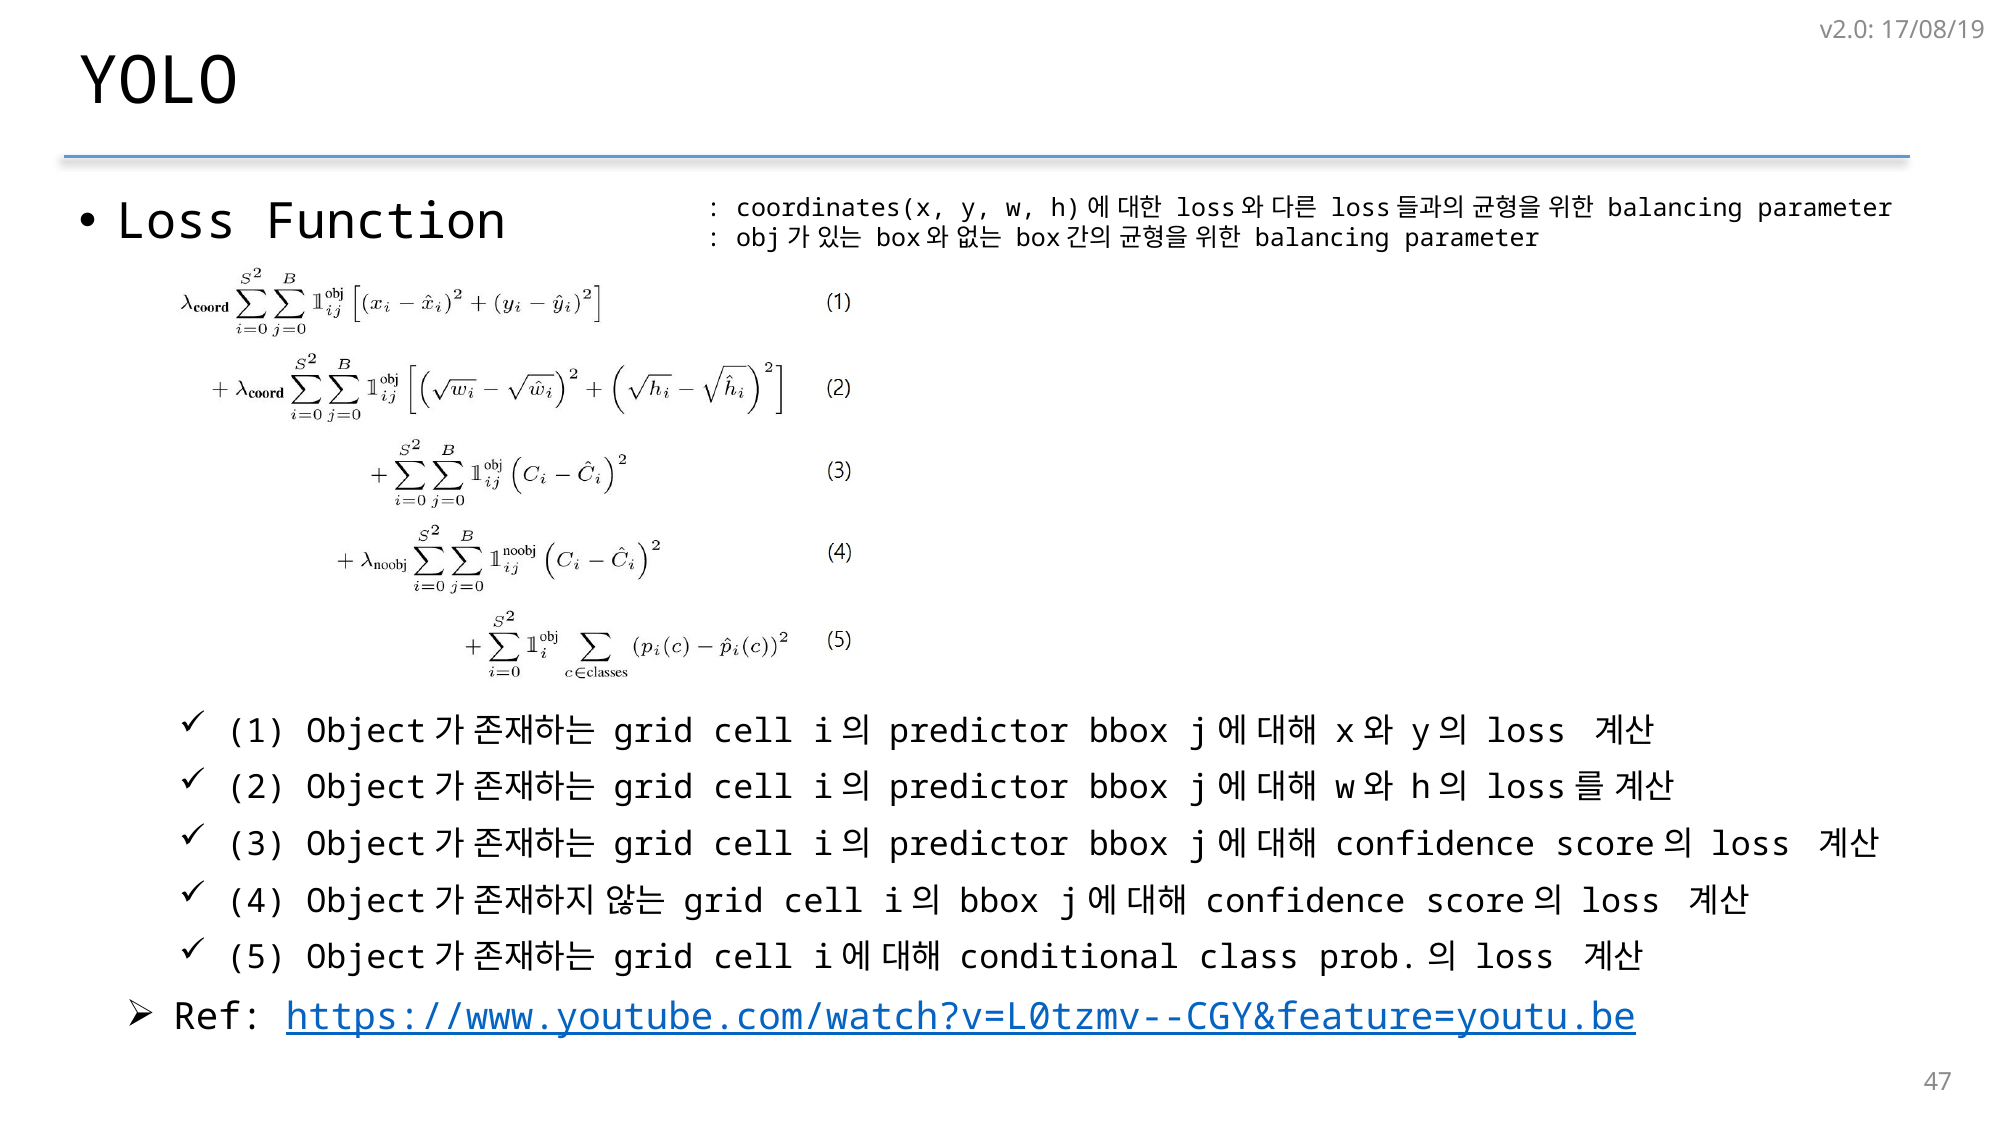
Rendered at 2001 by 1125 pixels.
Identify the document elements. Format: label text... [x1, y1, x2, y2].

picture [174, 257, 867, 696]
list Loss Function (1) Object가 존재하는 grid cell i의 predictor bbox j에 대해 x와 y의 loss 계산 (2) Object가 존재하는 grid cell i의 predictor bbox j에 대해 w와 h의 loss를 계산 (3) Object가 존재하는 grid cell i의 predictor bbox j에 대해 confidence score의 loss 계산 (4) Object가 존재하지 않는 grid cell i의 bbox j에 대해 confidence score의 loss 계산 (5) Object가 존재하는 grid cell i에 대해 conditional class prob.의 loss 계산 Ref: https://www.youtube.com/watch?v=L0tzmv--CGY&feature=youtu.be [63, 188, 1911, 1083]
title YOLO [63, 26, 1911, 138]
footer v2.0: 17/08/19 [1325, 0, 2000, 61]
slide_number 46 [1517, 1052, 1968, 1113]
